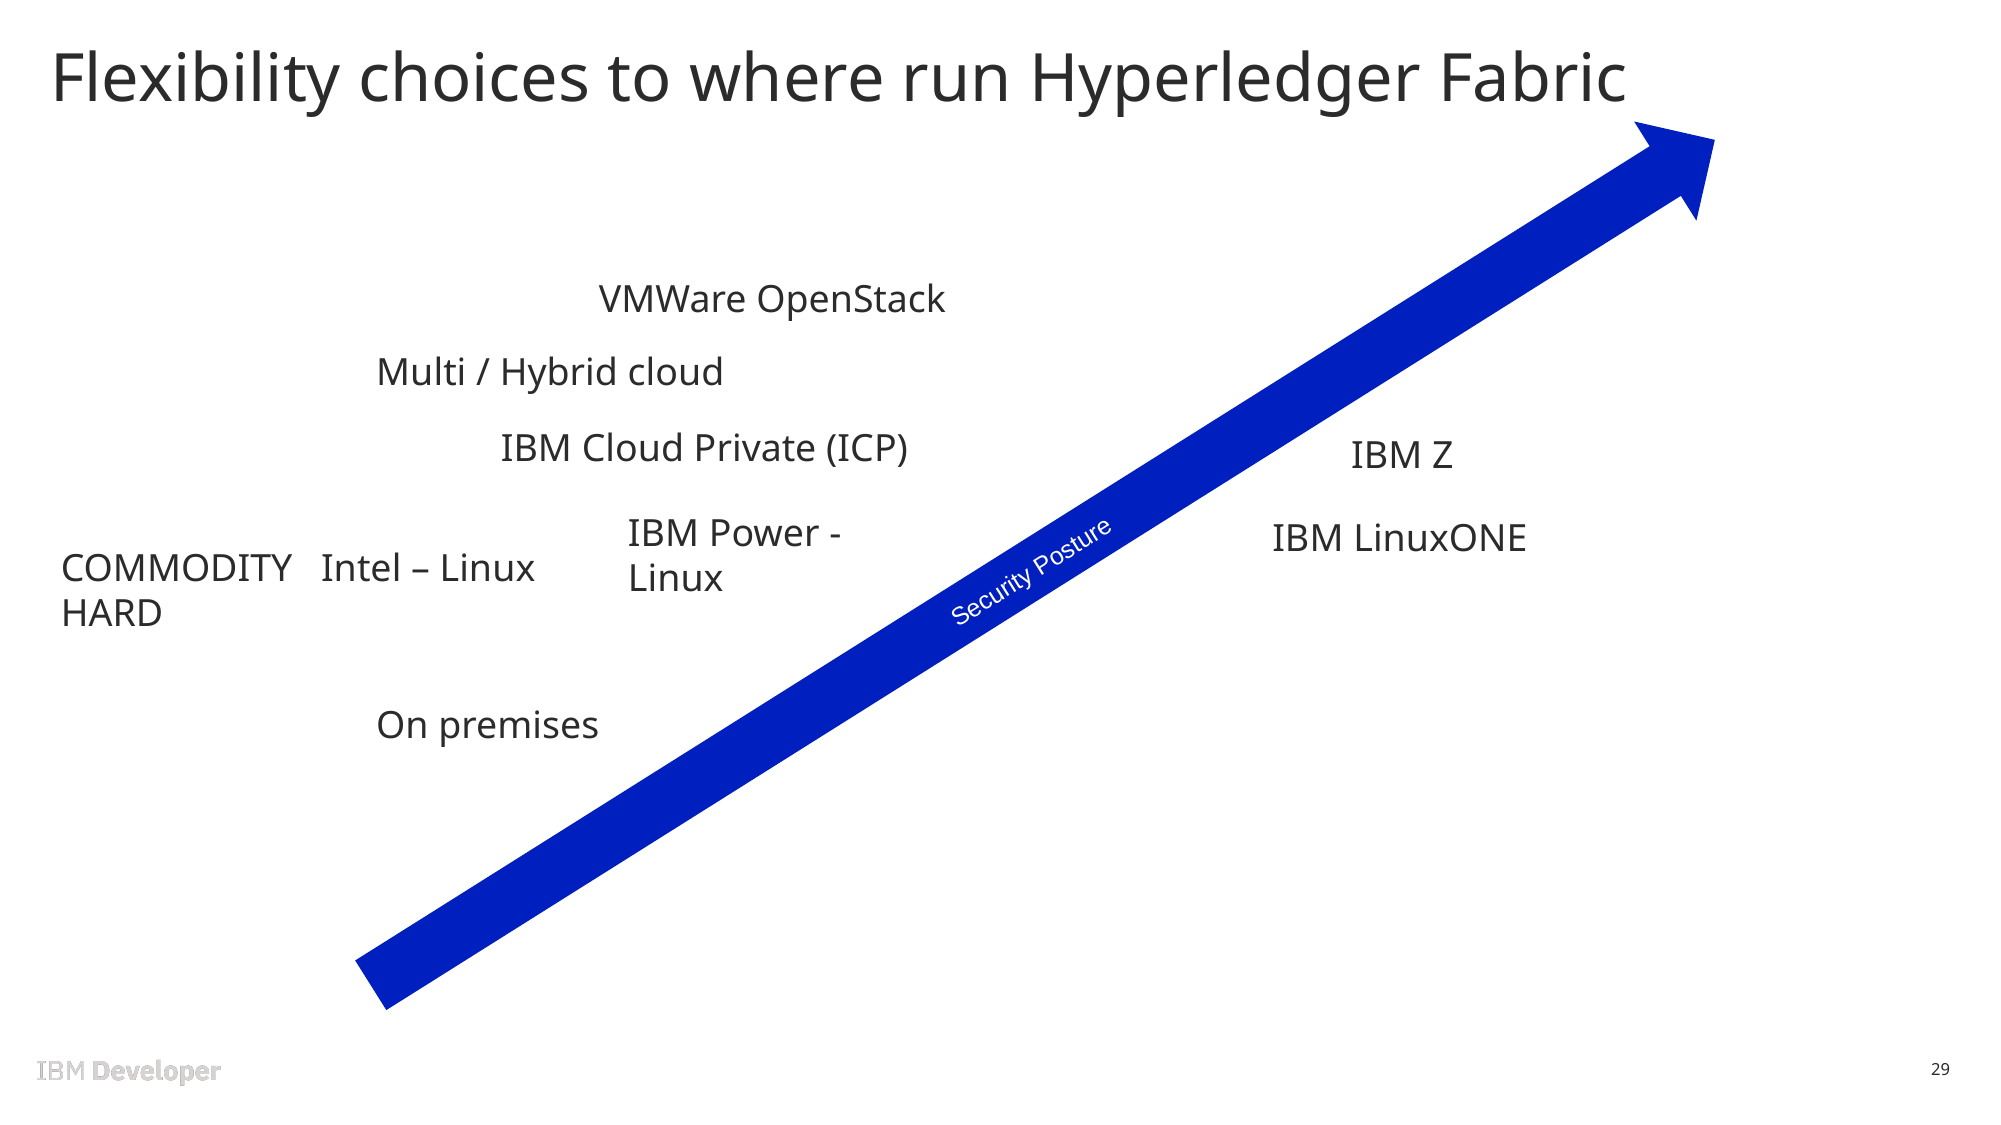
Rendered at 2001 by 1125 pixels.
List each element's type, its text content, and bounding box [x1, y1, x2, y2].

text_box IBM Power - Linux [613, 501, 957, 607]
text_box Security Posture [355, 121, 1715, 1011]
text_box IBM LinuxONE [1257, 506, 1627, 567]
text_box COMMODITY HARD [46, 537, 308, 642]
text_box Intel – Linux [306, 537, 585, 597]
text_box VMWare OpenStack [584, 267, 1030, 328]
text_box Multi / Hybrid cloud [361, 340, 808, 401]
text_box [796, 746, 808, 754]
text_box On premises [361, 693, 778, 754]
title Flexibility choices to where run Hyperledger Fabric [50, 43, 1672, 128]
text_box IBM Cloud Private (ICP) [486, 416, 932, 477]
text_box IBM Z [1336, 423, 1470, 484]
slide_number 29 [1500, 1055, 1950, 1086]
